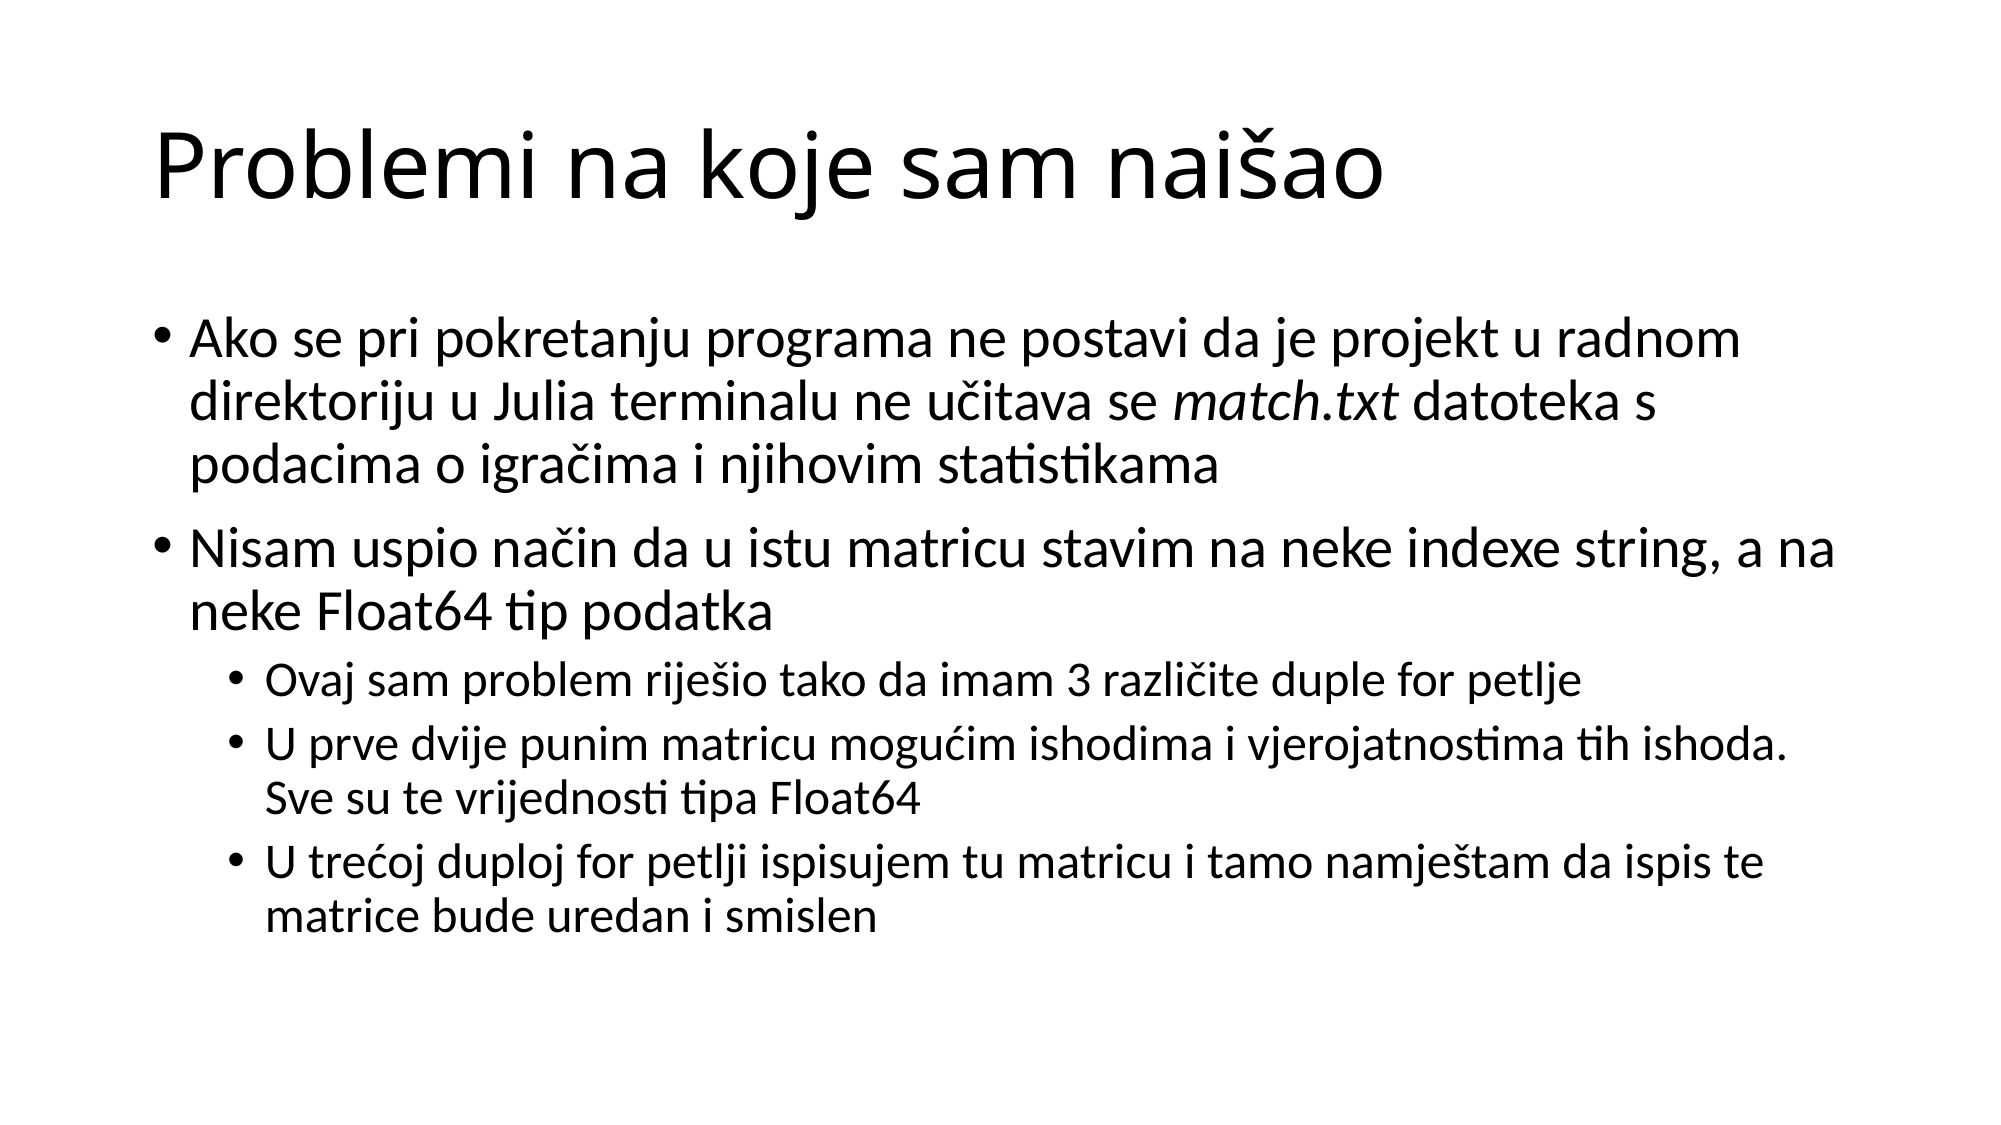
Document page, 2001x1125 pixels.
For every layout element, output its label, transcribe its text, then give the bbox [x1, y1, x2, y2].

list Ako se pri pokretanju programa ne postavi da je projekt u radnom direktoriju u Julia terminalu ne učitava se match.txt datoteka s podacima o igračima i njihovim statistikama Nisam uspio način da u istu matricu stavim na neke indexe string, a na neke Float64 tip podatka Ovaj sam problem riješio tako da imam 3 različite duple for petlje U prve dvije punim matricu mogućim ishodima i vjerojatnostima tih ishoda. Sve su te vrijednosti tipa Float64 U trećoj duploj for petlji ispisujem tu matricu i tamo namještam da ispis te matrice bude uredan i smislen [137, 299, 1863, 1014]
title Problemi na koje sam naišao [137, 59, 1863, 278]
